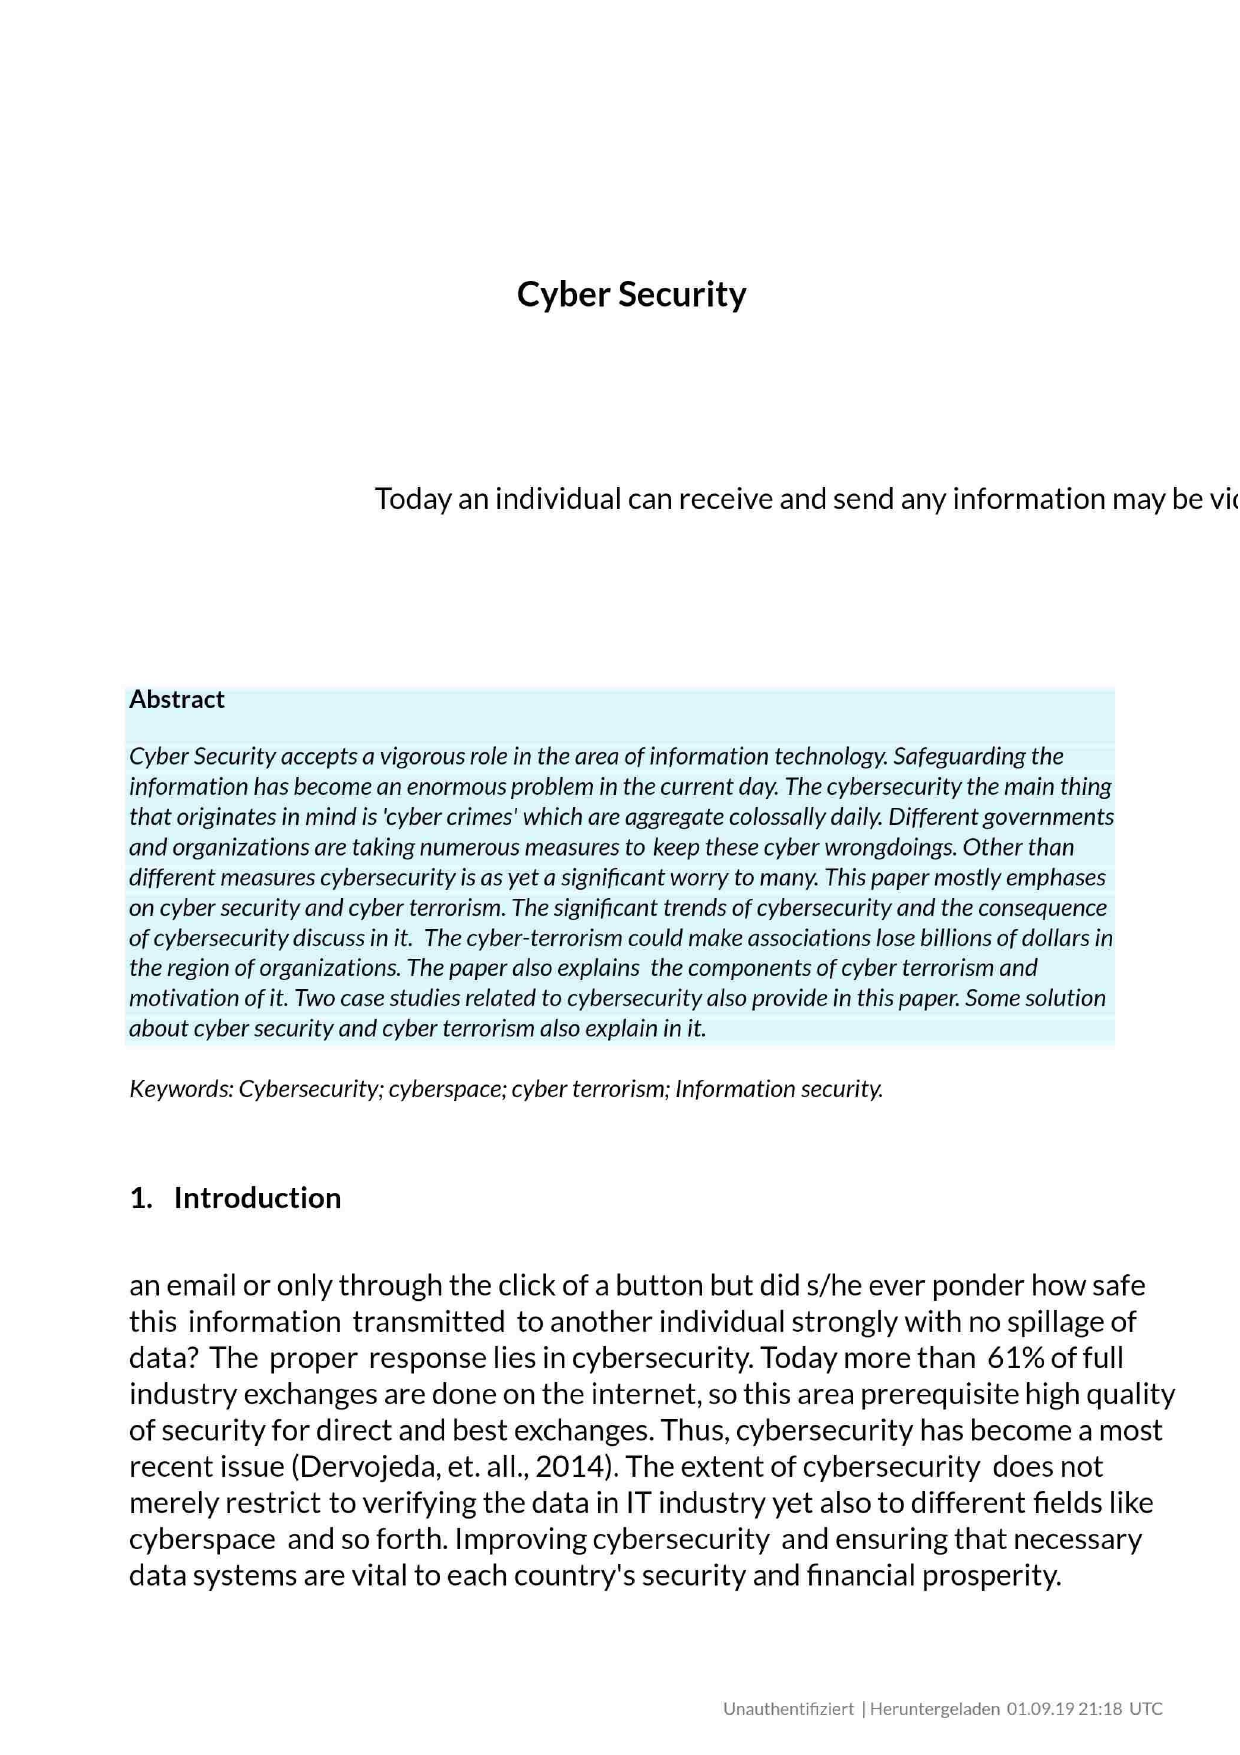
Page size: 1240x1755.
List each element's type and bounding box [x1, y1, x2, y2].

picture [121, 280, 1238, 1721]
